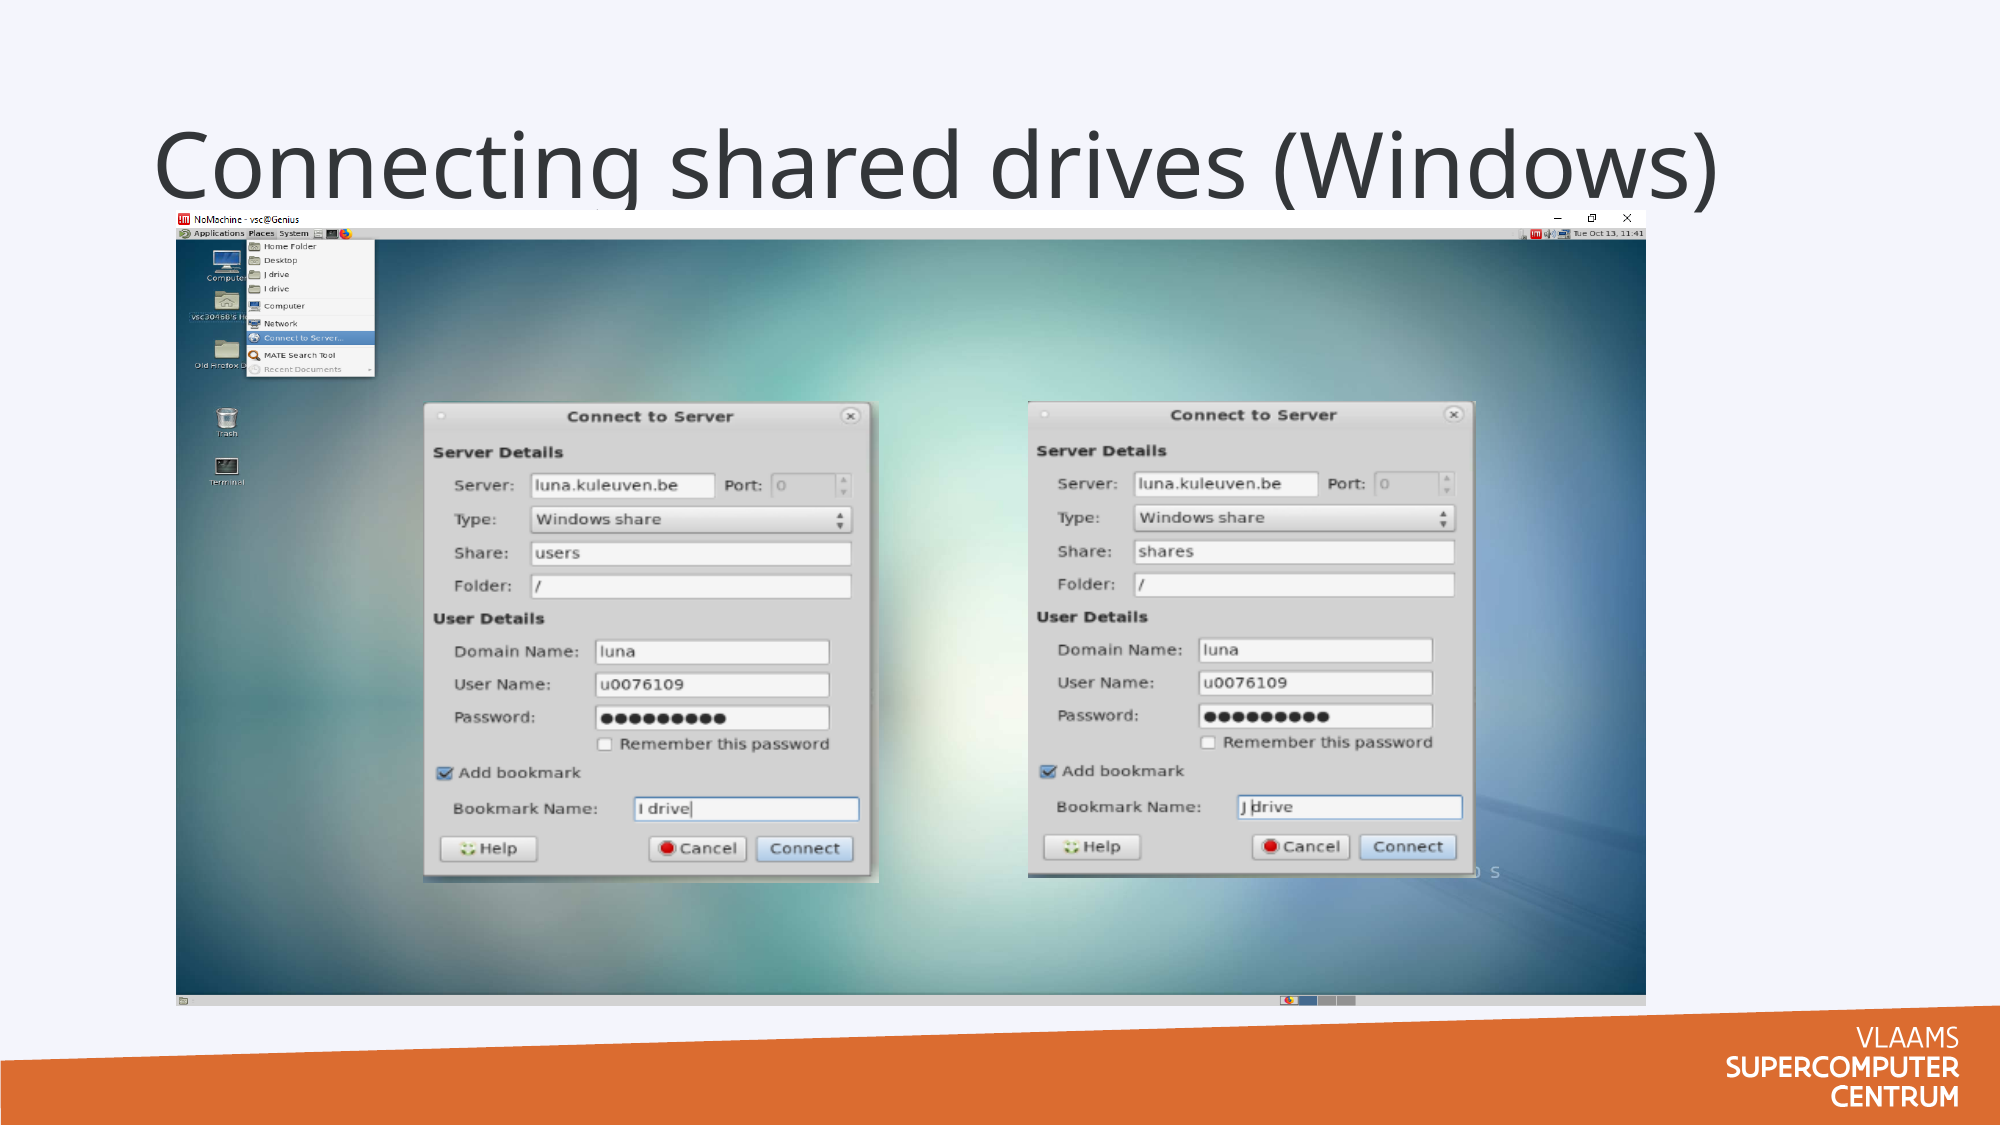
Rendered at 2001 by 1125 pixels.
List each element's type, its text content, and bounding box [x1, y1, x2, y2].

picture [1725, 1021, 1960, 1117]
picture [176, 210, 1646, 1006]
title Connecting shared drives (Windows) [137, 59, 1863, 278]
